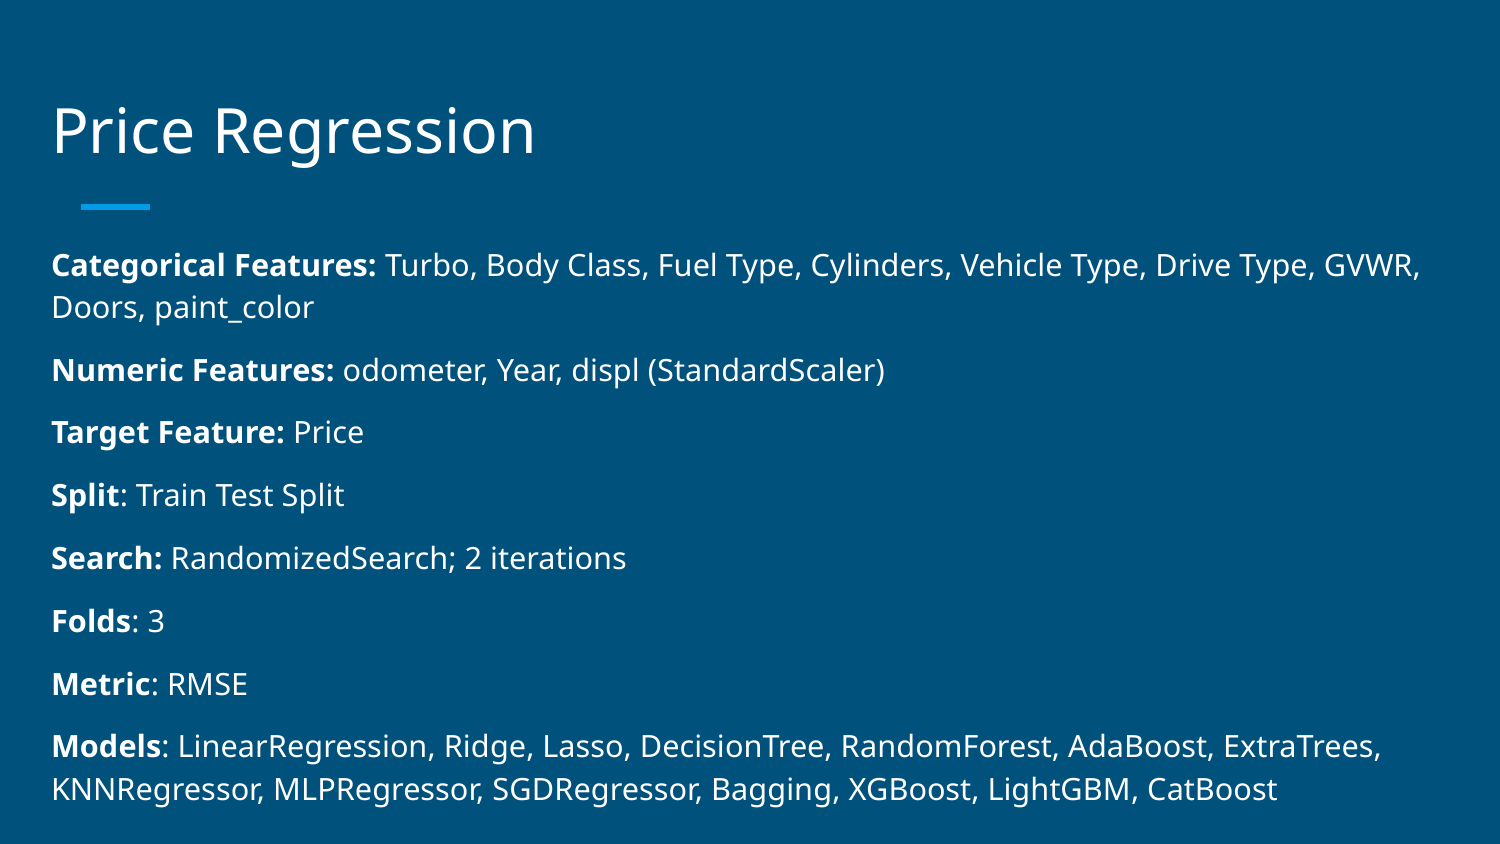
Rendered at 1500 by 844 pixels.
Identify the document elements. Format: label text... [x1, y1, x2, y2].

list Categorical Features: Turbo, Body Class, Fuel Type, Cylinders, Vehicle Type, Drive Type, GVWR, Doors, paint_color Numeric Features: odometer, Year, displ (StandardScaler) Target Feature: Price Split: Train Test Split Search: RandomizedSearch; 2 iterations Folds: 3 Metric: RMSE Models: LinearRegression, Ridge, Lasso, DecisionTree, RandomForest, AdaBoost, ExtraTrees, KNNRegressor, MLPRegressor, SGDRegressor, Bagging, XGBoost, LightGBM, CatBoost [36, 224, 1469, 829]
title Price Regression [36, 68, 1409, 182]
